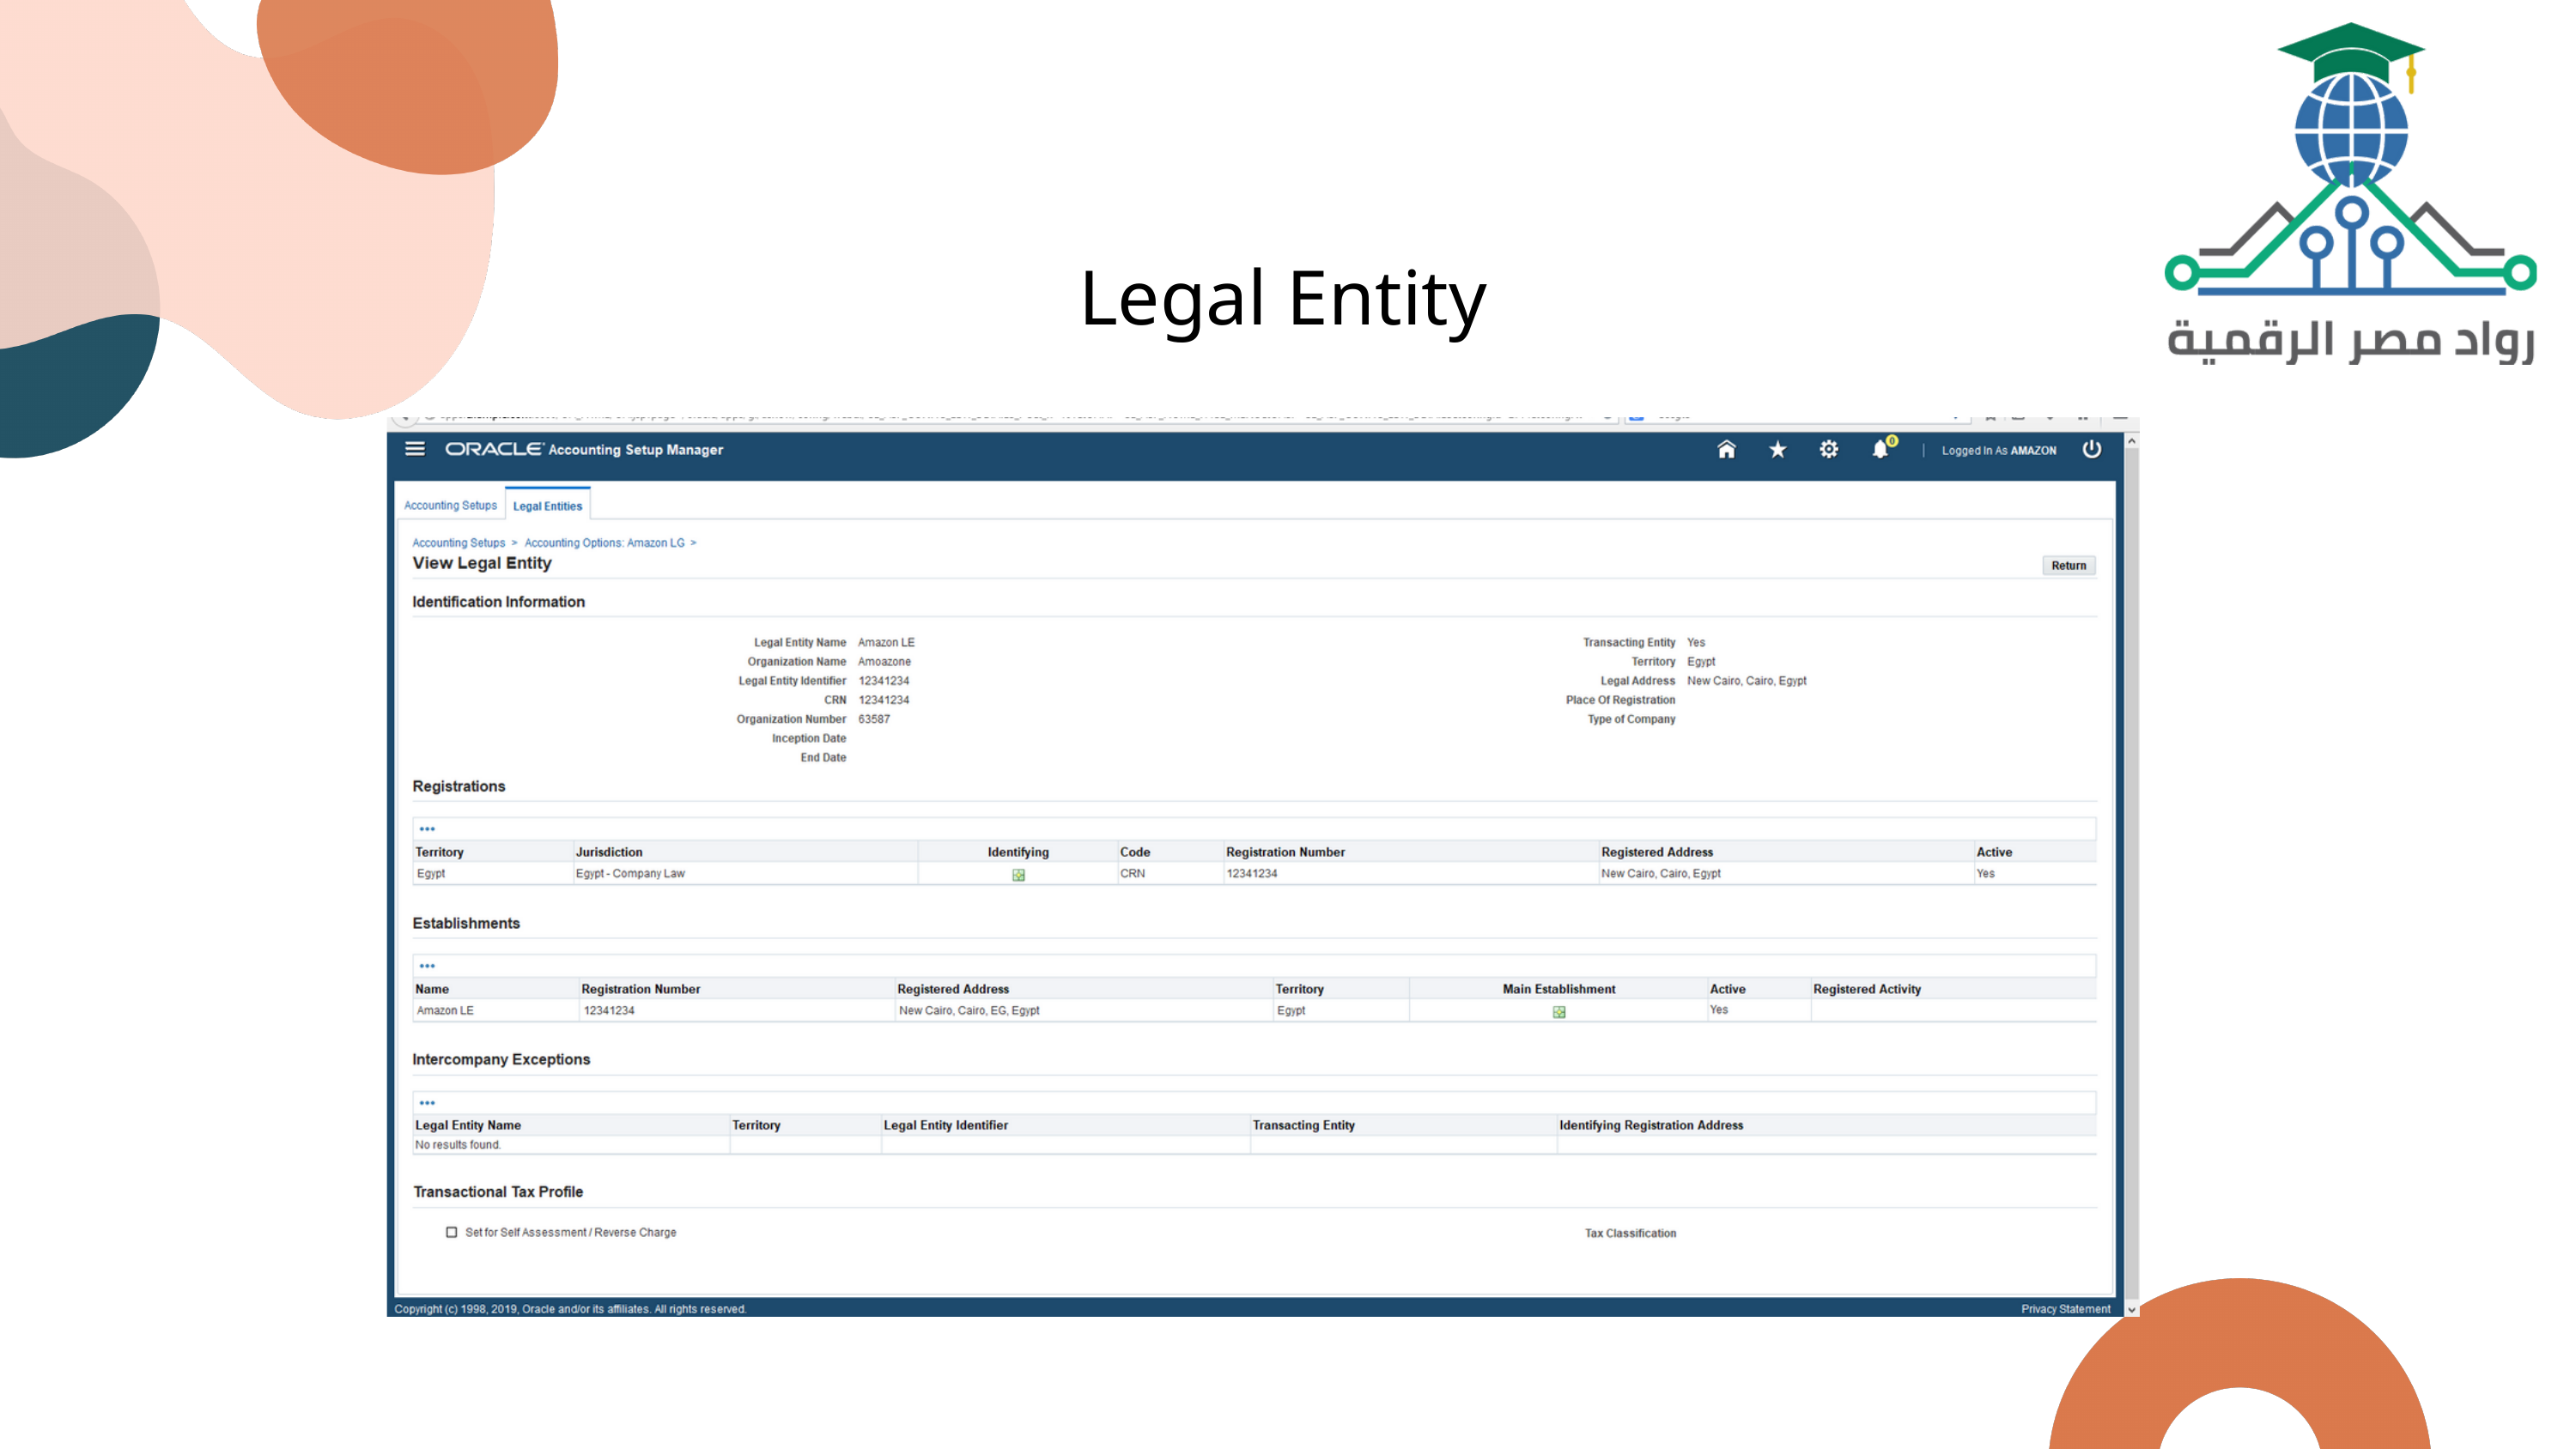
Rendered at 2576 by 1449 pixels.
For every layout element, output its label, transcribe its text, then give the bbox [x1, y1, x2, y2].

text_box [2165, 22, 2537, 365]
text_box [386, 417, 2140, 1317]
text_box [2048, 1278, 2432, 1449]
text_box [0, 0, 560, 464]
text_box Legal Entity [1063, 234, 1503, 341]
